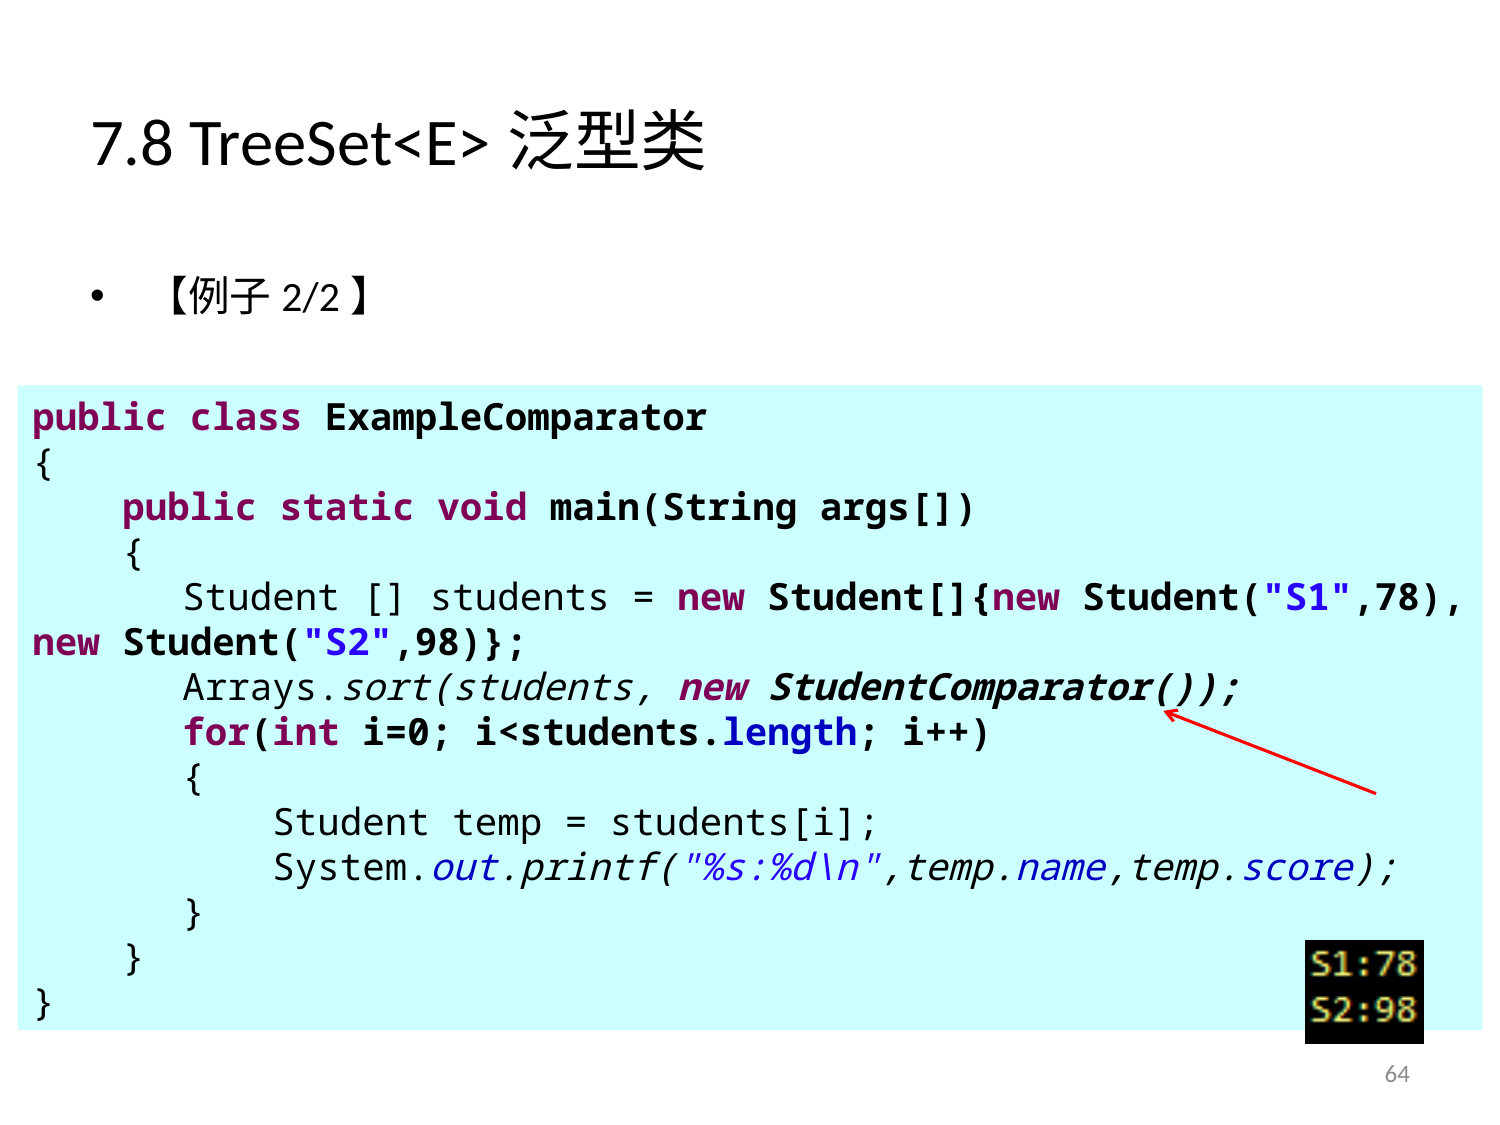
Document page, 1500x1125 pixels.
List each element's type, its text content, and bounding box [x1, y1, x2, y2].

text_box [1163, 710, 1377, 794]
picture [1304, 940, 1424, 1044]
title 7.8 TreeSet<E>泛型类 [75, 45, 1425, 233]
text_box public class ExampleComparator { public static void main(String args[]) { Student [] students = new Student[]{new Student("S1",78), new Student("S2",98)}; Arrays.sort(students, new StudentComparator()); for(int i=0; i<students.length; i++) { Student temp = students[i]; System.out.printf("%s:%d\n",temp.name,temp.score); } } } [17, 385, 1483, 1030]
list 【例子2/2】 [75, 262, 1425, 385]
slide_number 64 [1074, 1042, 1425, 1103]
